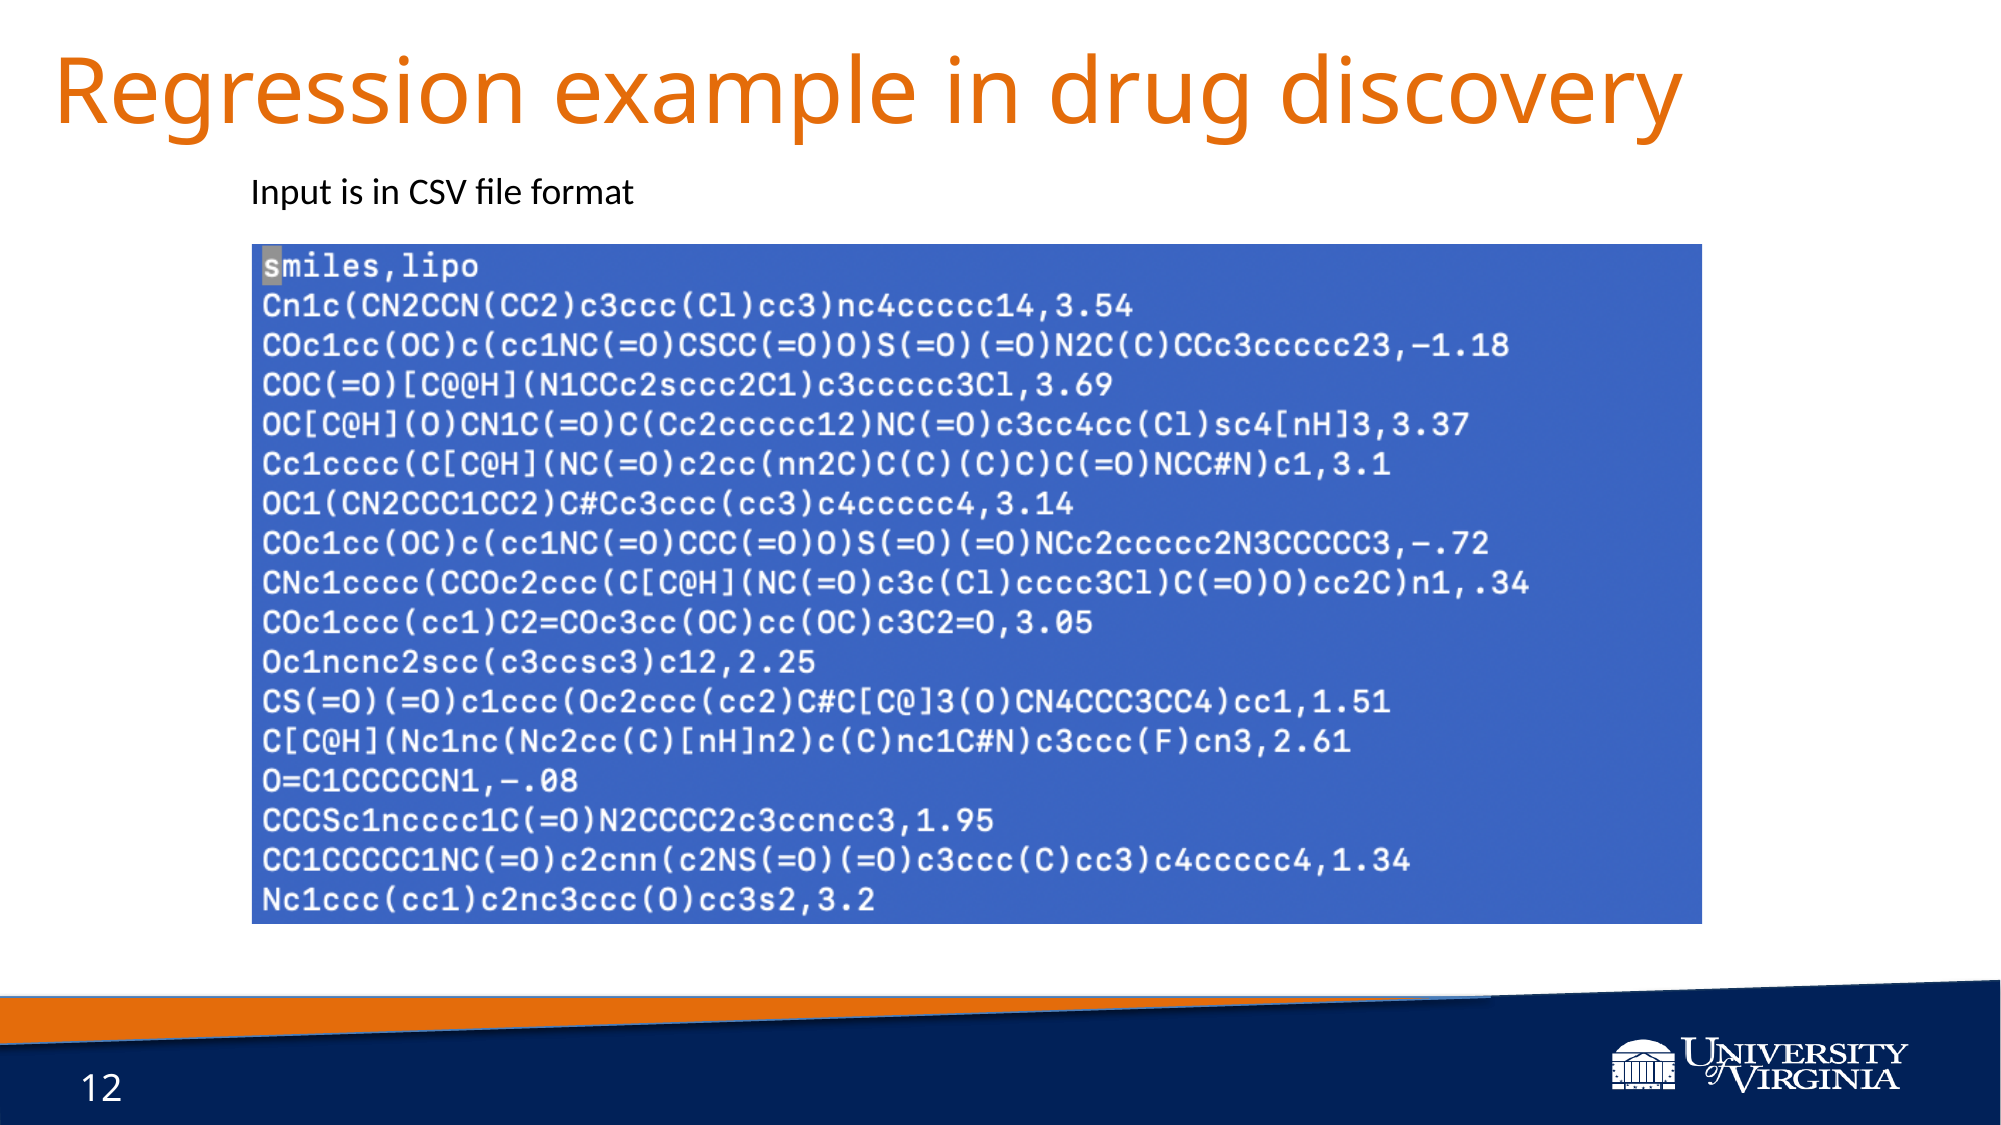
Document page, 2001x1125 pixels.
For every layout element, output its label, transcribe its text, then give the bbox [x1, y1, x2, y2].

list Regression example in drug discovery [37, 24, 1974, 109]
text_box Input is in CSV file format [235, 159, 650, 220]
picture [251, 243, 1703, 925]
slide_number 12 [64, 1059, 532, 1120]
